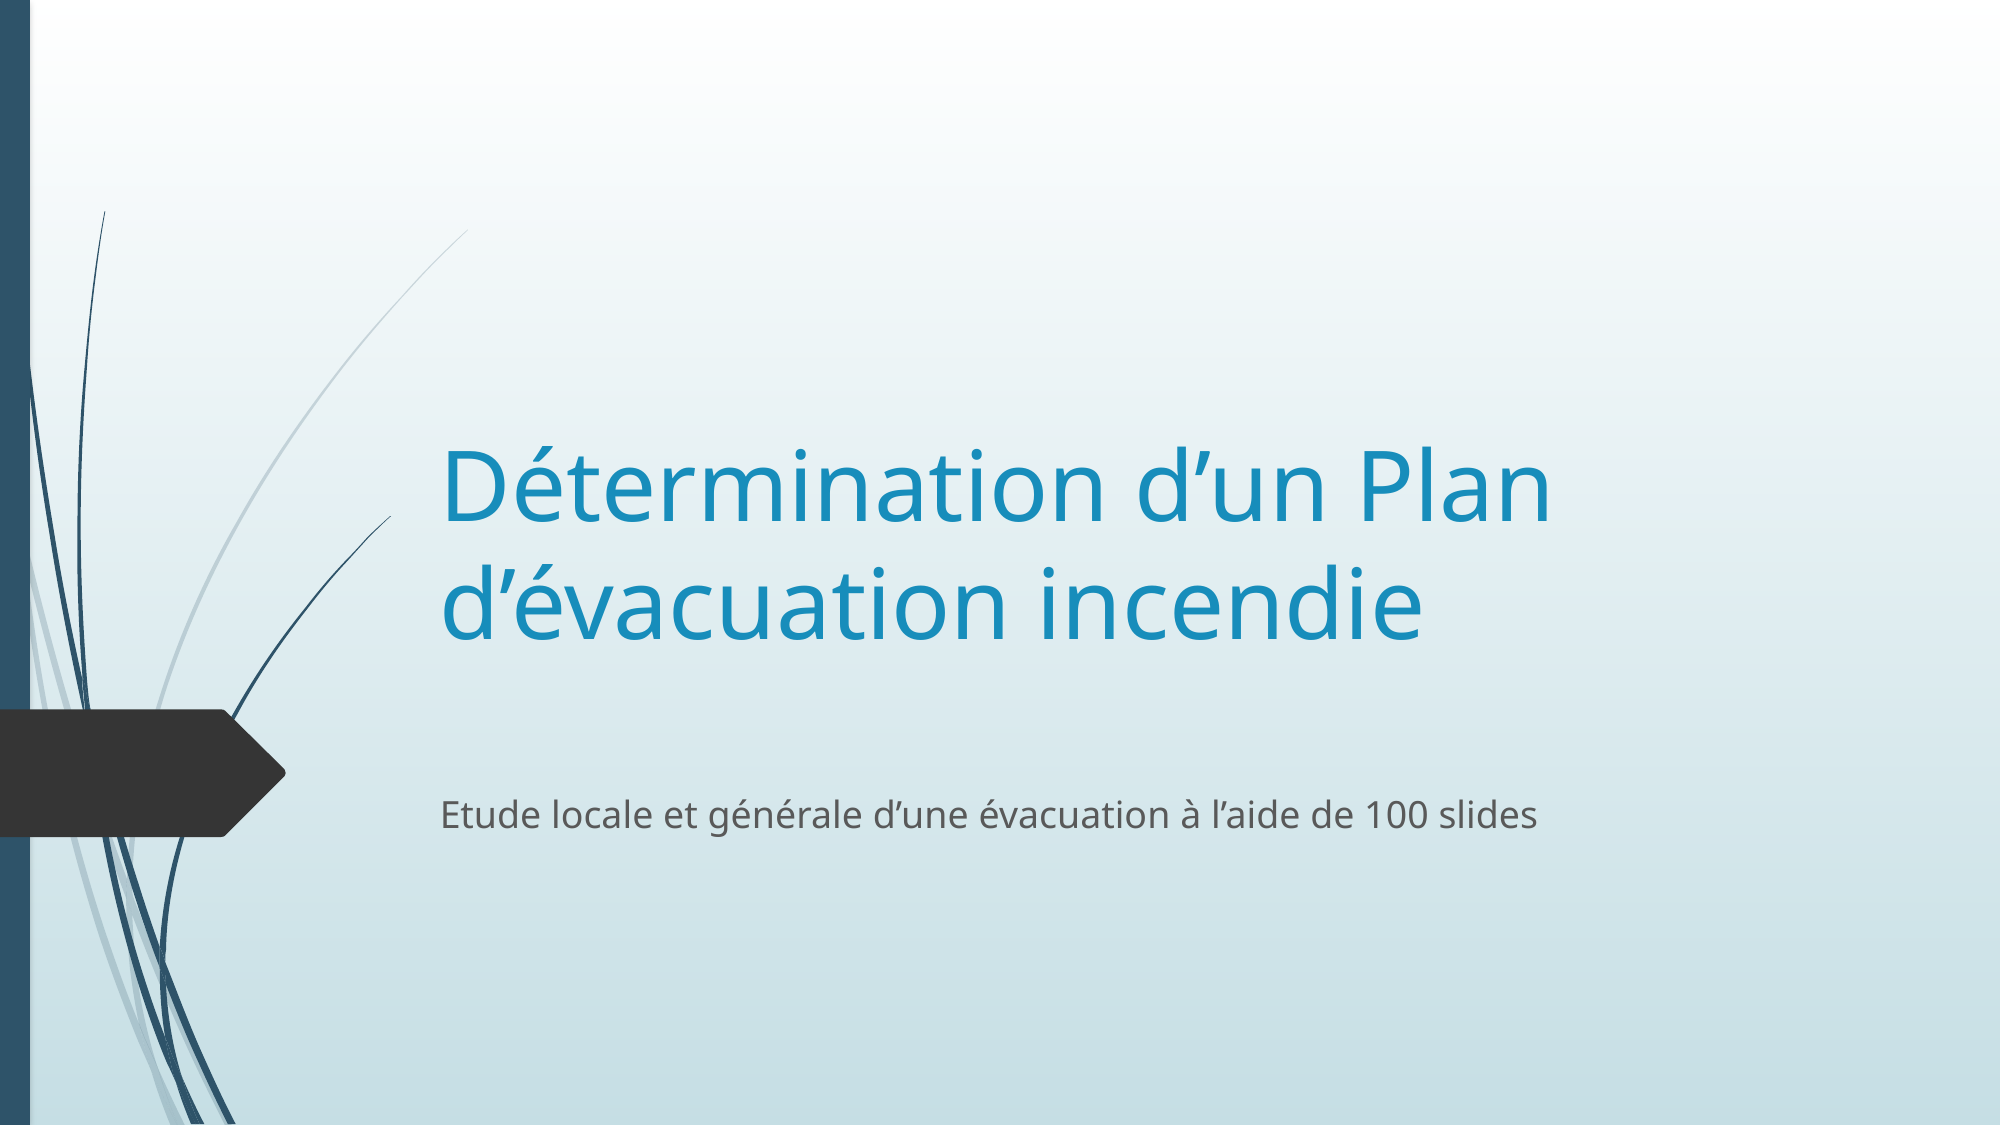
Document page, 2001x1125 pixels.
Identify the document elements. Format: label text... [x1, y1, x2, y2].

text_box [387, 43, 1888, 435]
title Détermination d’un Plan d’évacuation incendie [424, 435, 1888, 783]
text_box [598, 352, 2000, 625]
subtitle Etude locale et générale d’une évacuation à l’aide de 100 slides [424, 783, 1888, 969]
